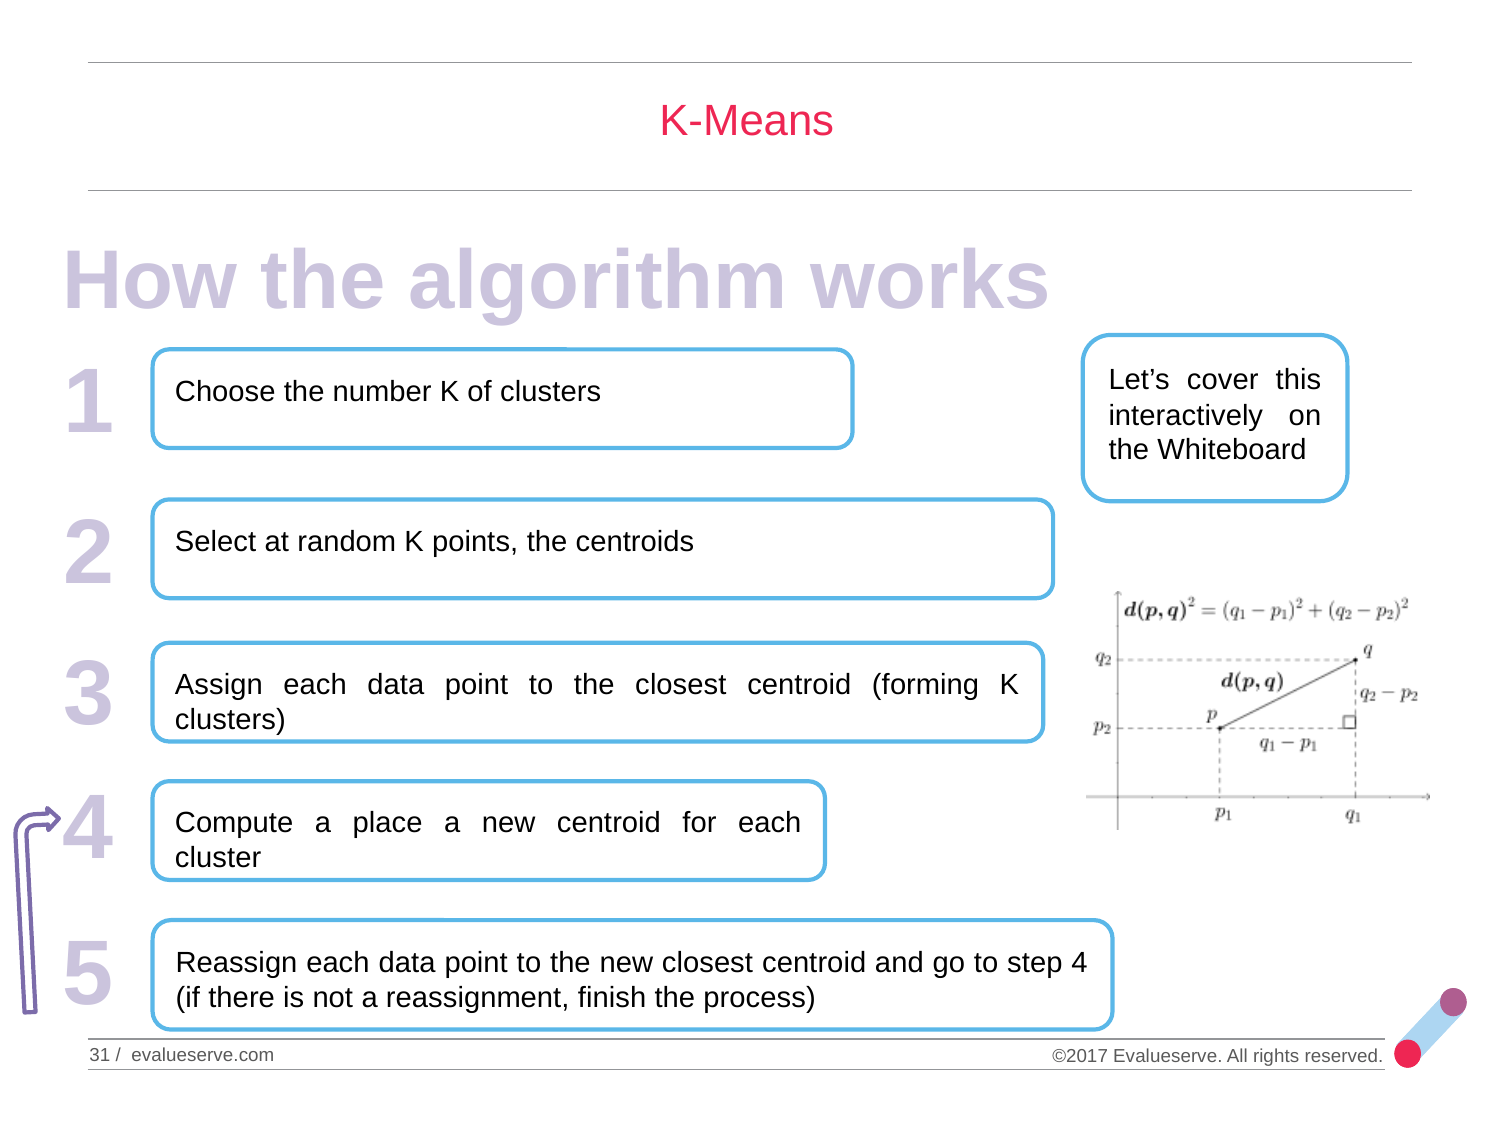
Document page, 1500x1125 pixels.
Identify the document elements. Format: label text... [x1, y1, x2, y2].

text_box How the algorithm works [46, 217, 1067, 333]
text_box K-Means [84, 85, 1409, 202]
text_box Let’s cover this interactively on the Whiteboard [1080, 332, 1350, 504]
text_box 4 [47, 759, 129, 885]
text_box 1 [48, 333, 130, 459]
footer ©2017 Evalueserve. All rights reserved. [908, 1041, 1384, 1069]
text_box 3 [48, 624, 130, 750]
text_box Choose the number K of clusters [150, 347, 855, 451]
picture [1085, 591, 1431, 830]
text_box Compute a place a new centroid for each cluster [150, 779, 828, 883]
text_box Assign each data point to the closest centroid (forming K clusters) [150, 640, 1046, 744]
text_box Select at random K points, the centroids [150, 497, 1056, 601]
text_box 5 [47, 905, 129, 1030]
text_box 2 [48, 484, 130, 610]
text_box Reassign each data point to the new closest centroid and go to step 4 (if there is not a reassignment, finish the process) [150, 917, 1115, 1032]
text_box [13, 806, 61, 1015]
slide_number 31 / evalueserve.com [89, 1039, 311, 1069]
